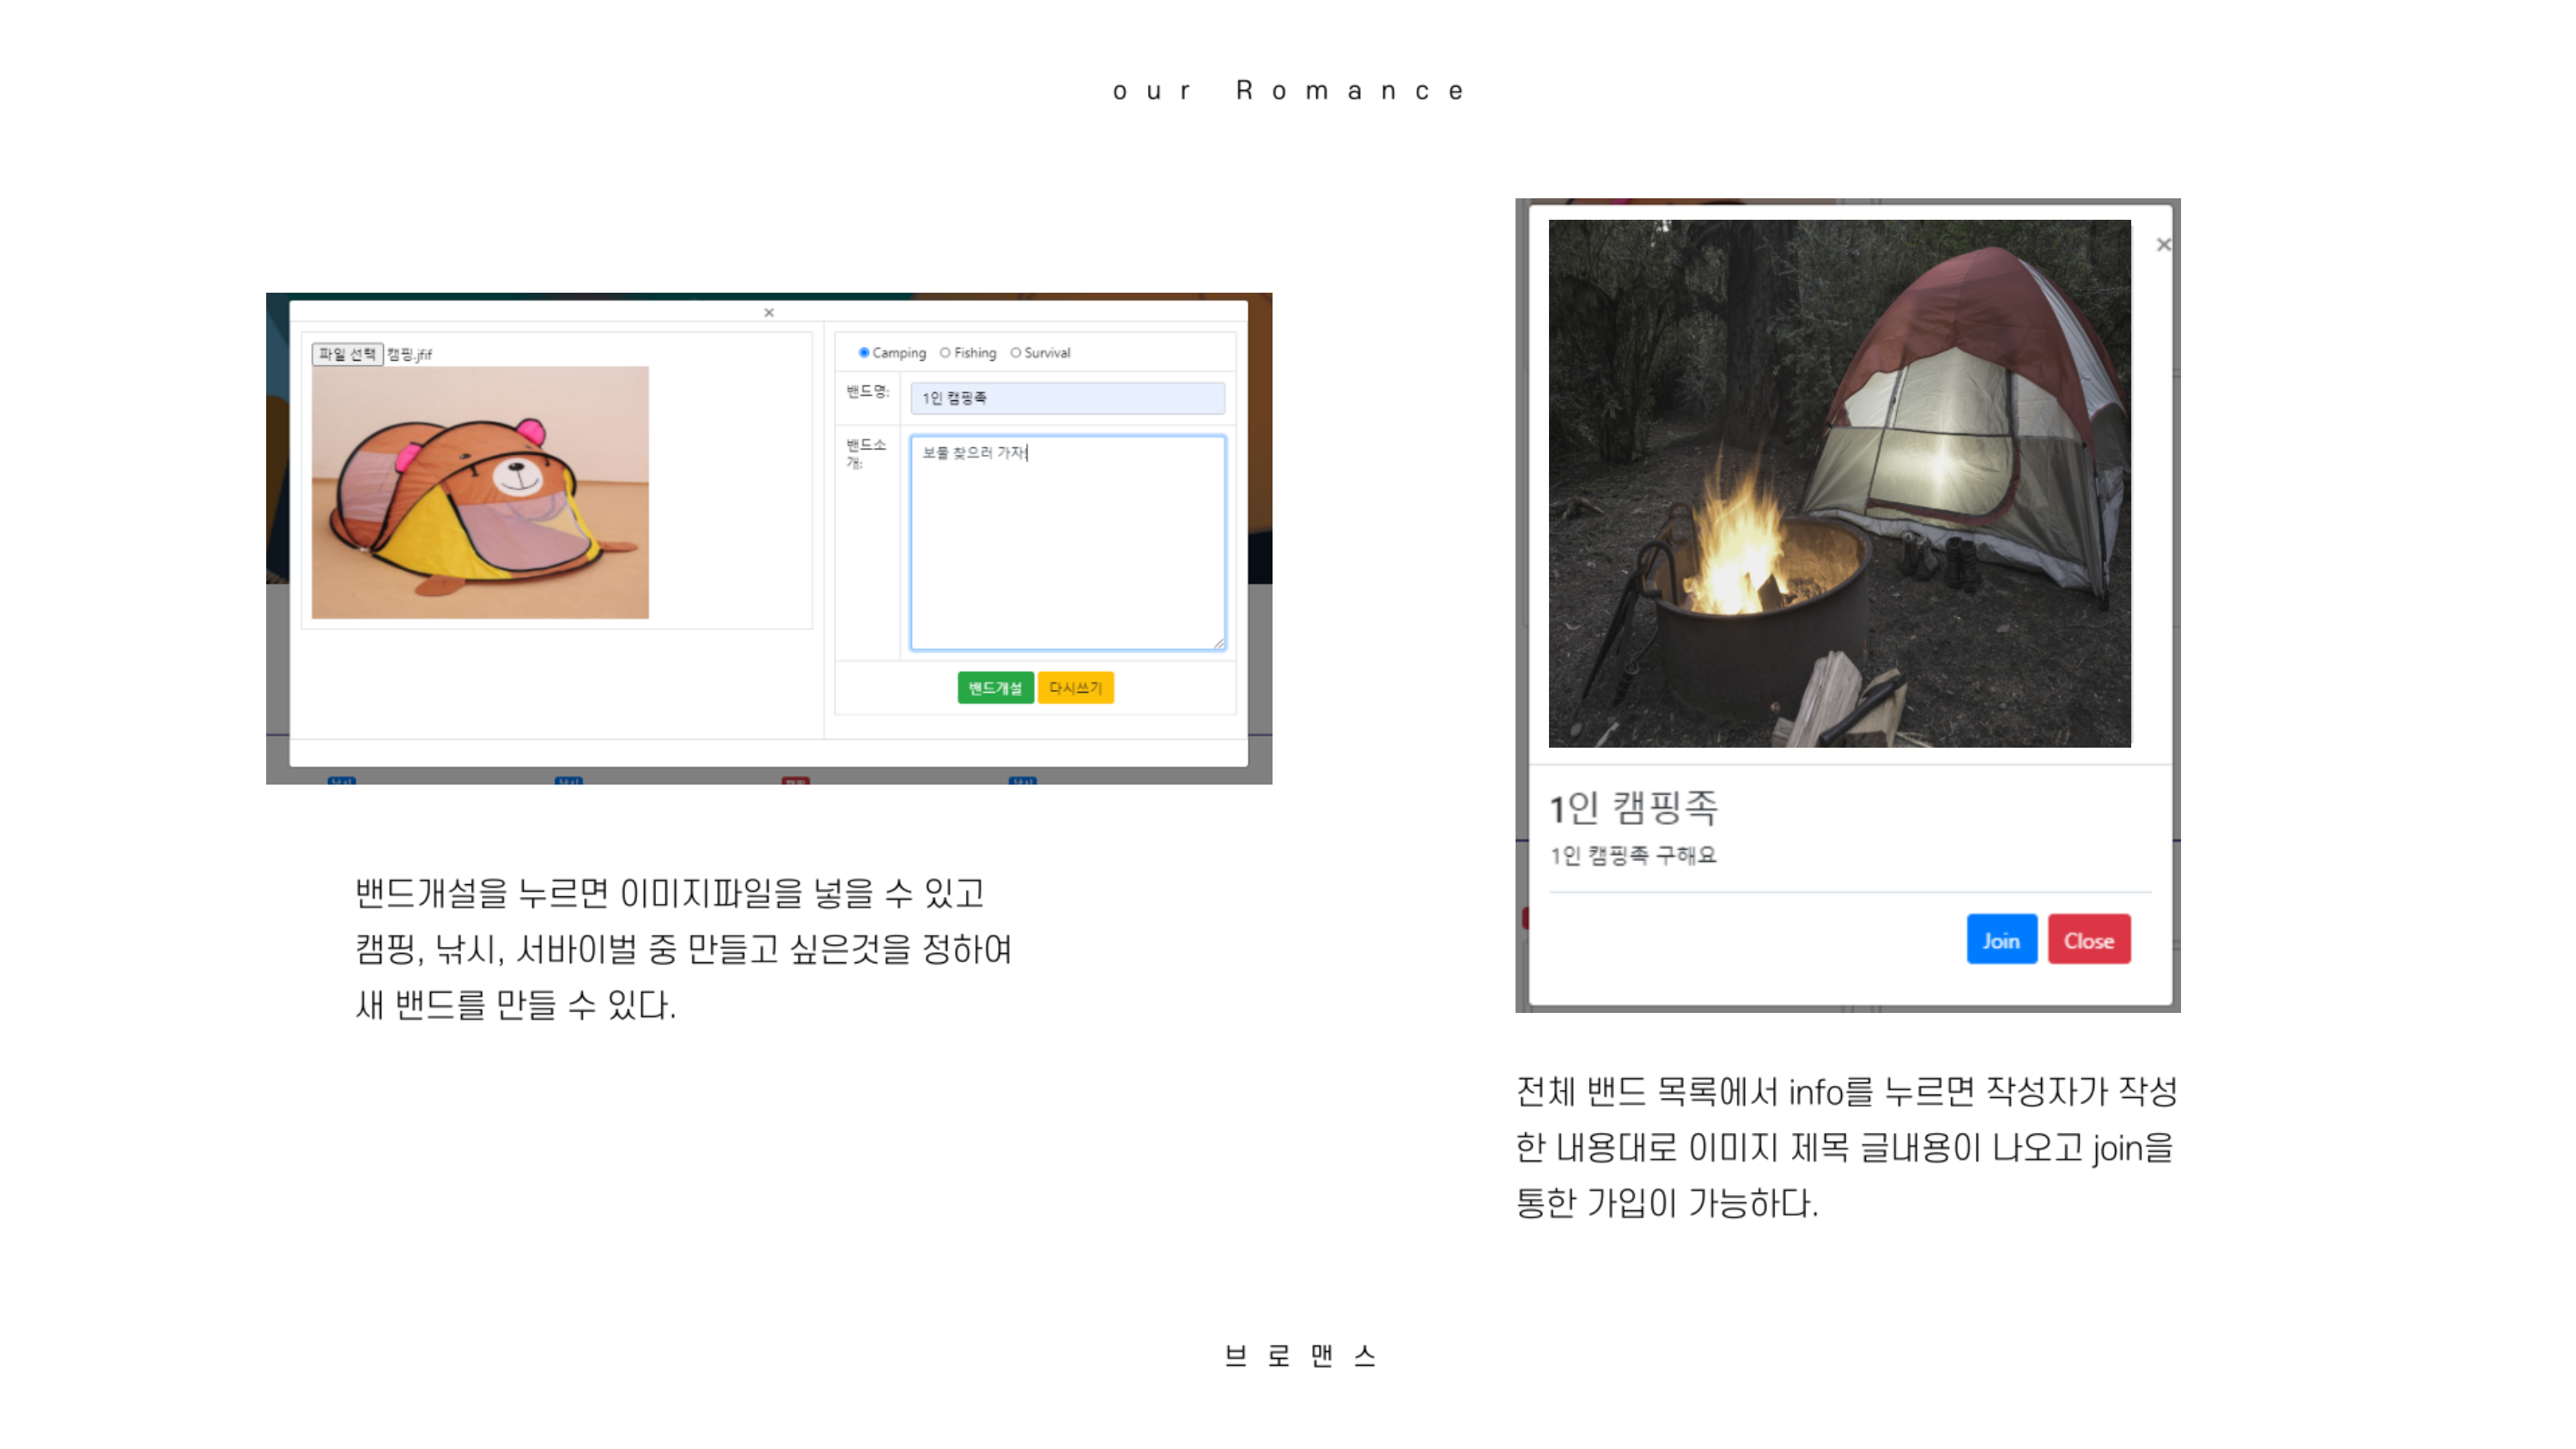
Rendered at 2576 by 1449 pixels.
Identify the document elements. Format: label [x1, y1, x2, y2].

picture [349, 865, 1036, 1078]
text_box [266, 293, 1273, 785]
picture [556, 67, 1496, 112]
picture [568, 1333, 1411, 1379]
text_box [1549, 219, 2131, 749]
picture [1510, 1064, 2198, 1244]
text_box [1516, 197, 2181, 1013]
